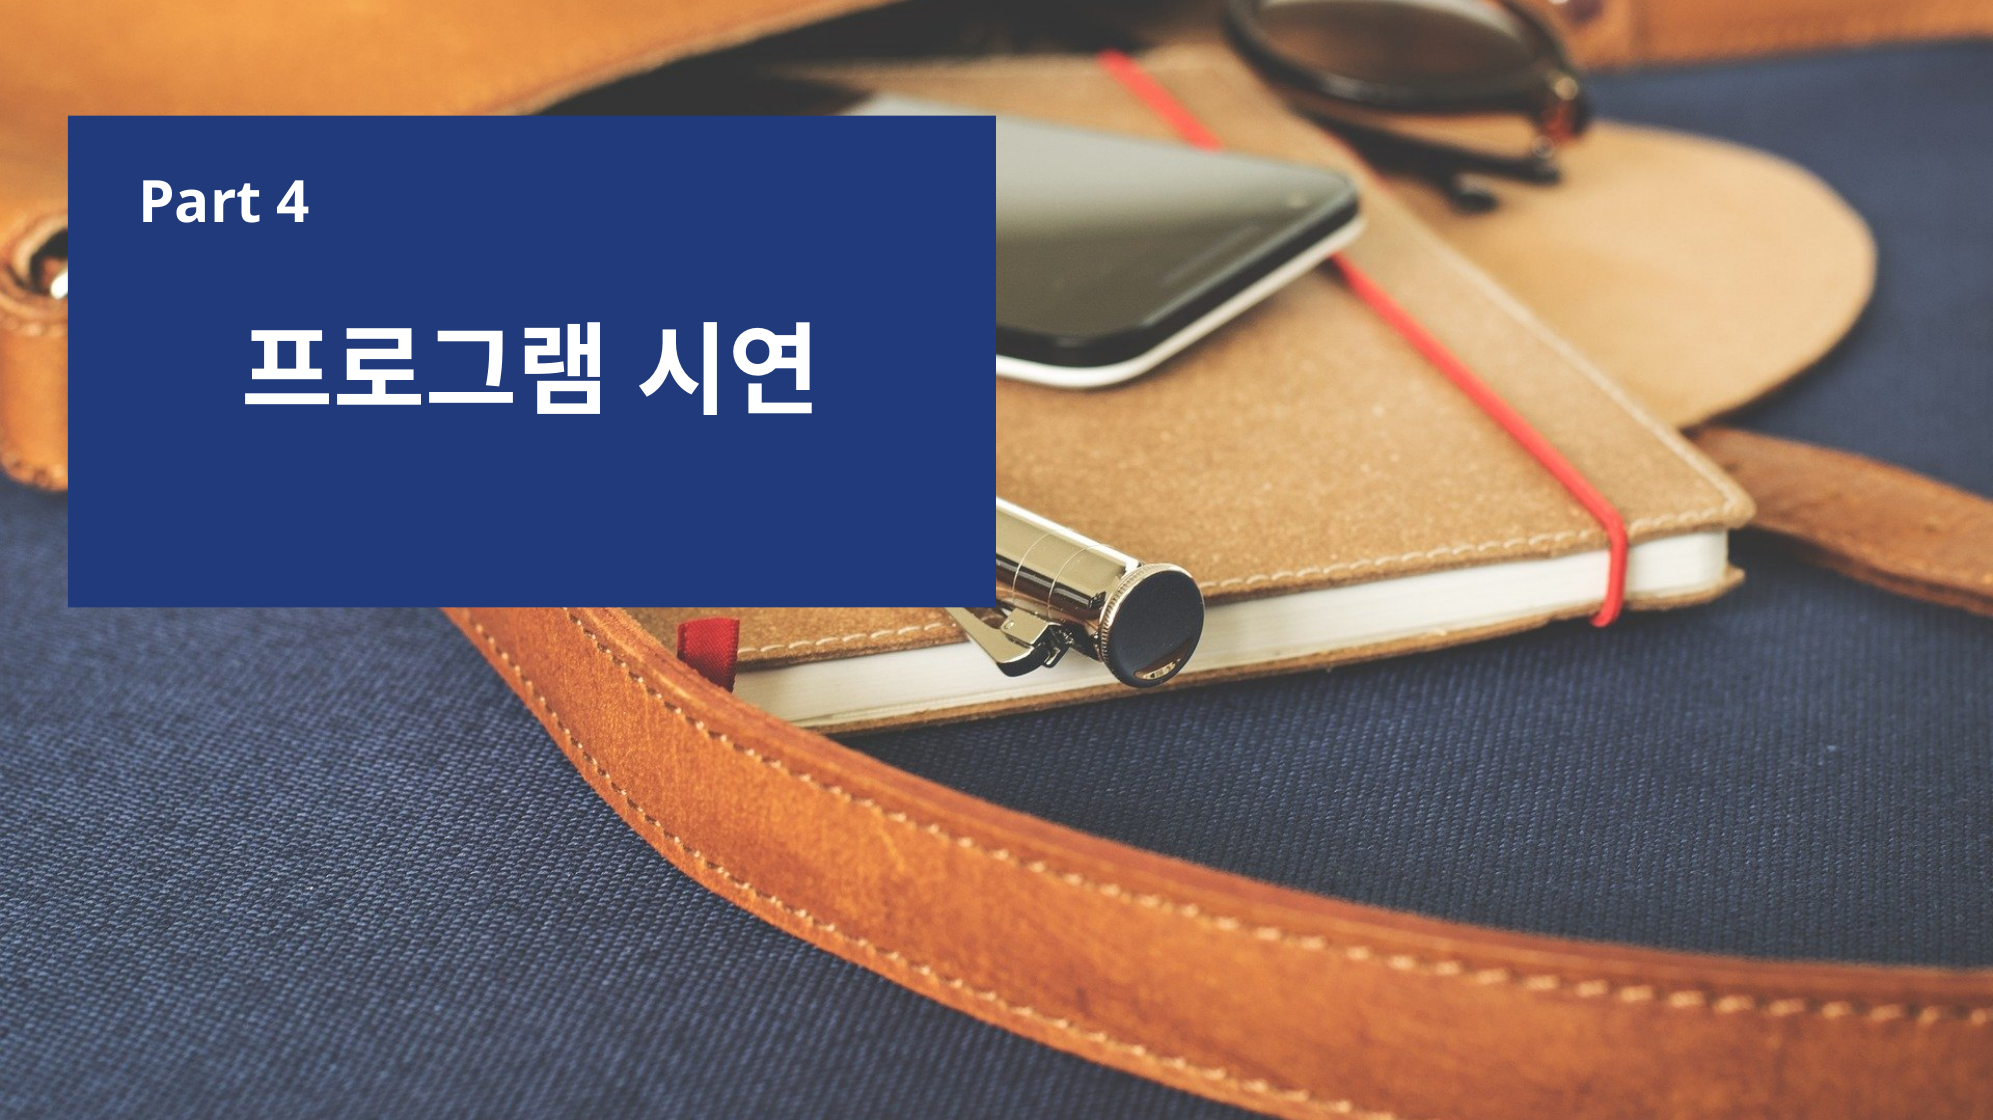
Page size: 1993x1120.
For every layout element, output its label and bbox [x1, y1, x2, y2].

text_box [67, 114, 997, 608]
picture [0, 0, 1993, 1120]
